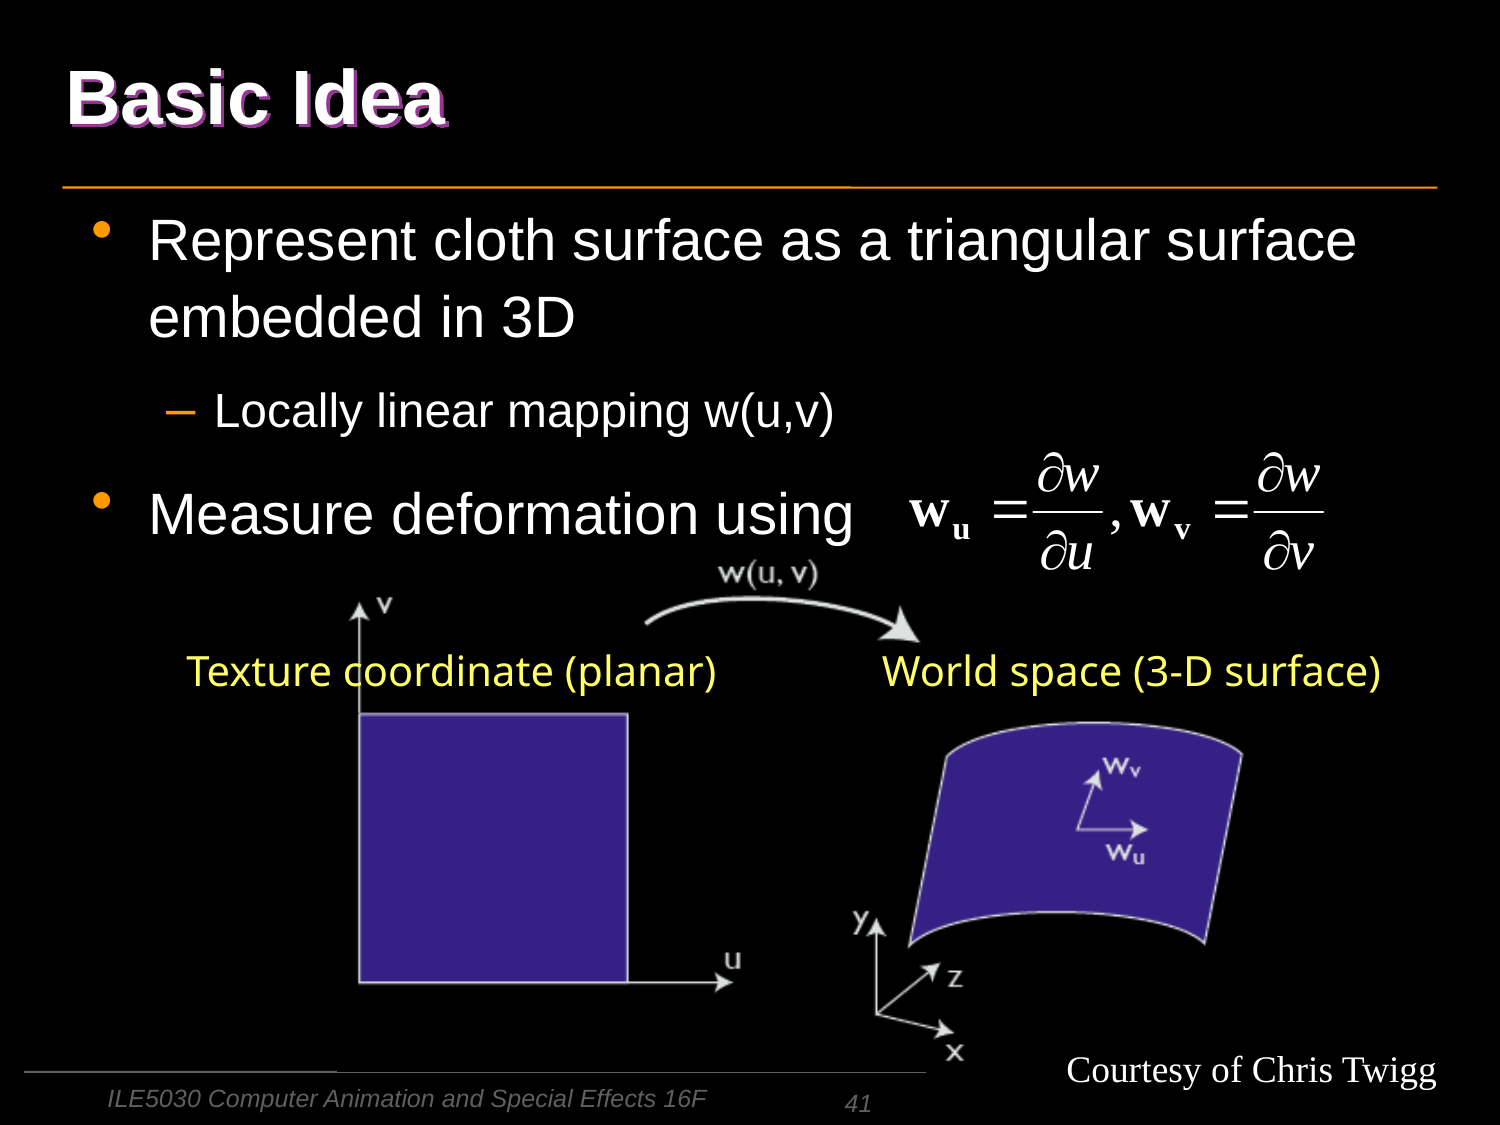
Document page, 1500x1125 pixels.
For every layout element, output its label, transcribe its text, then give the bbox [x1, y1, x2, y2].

slide_number 41 [537, 1084, 888, 1125]
text_box Courtesy of Chris Twigg [1051, 1037, 1453, 1098]
title Basic Idea [50, 0, 1150, 188]
list Represent cloth surface as a triangular surface embedded in 3D Locally linear mapping w(u,v) Measure deformation using [76, 187, 1427, 1015]
text_box Texture coordinate (planar) [171, 637, 332, 703]
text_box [899, 437, 1331, 580]
footer ILE5030 Computer Animation and Special Effects 16F [92, 1074, 838, 1125]
picture [337, 549, 1251, 1073]
text_box World space (3-D surface) [1254, 637, 1396, 703]
